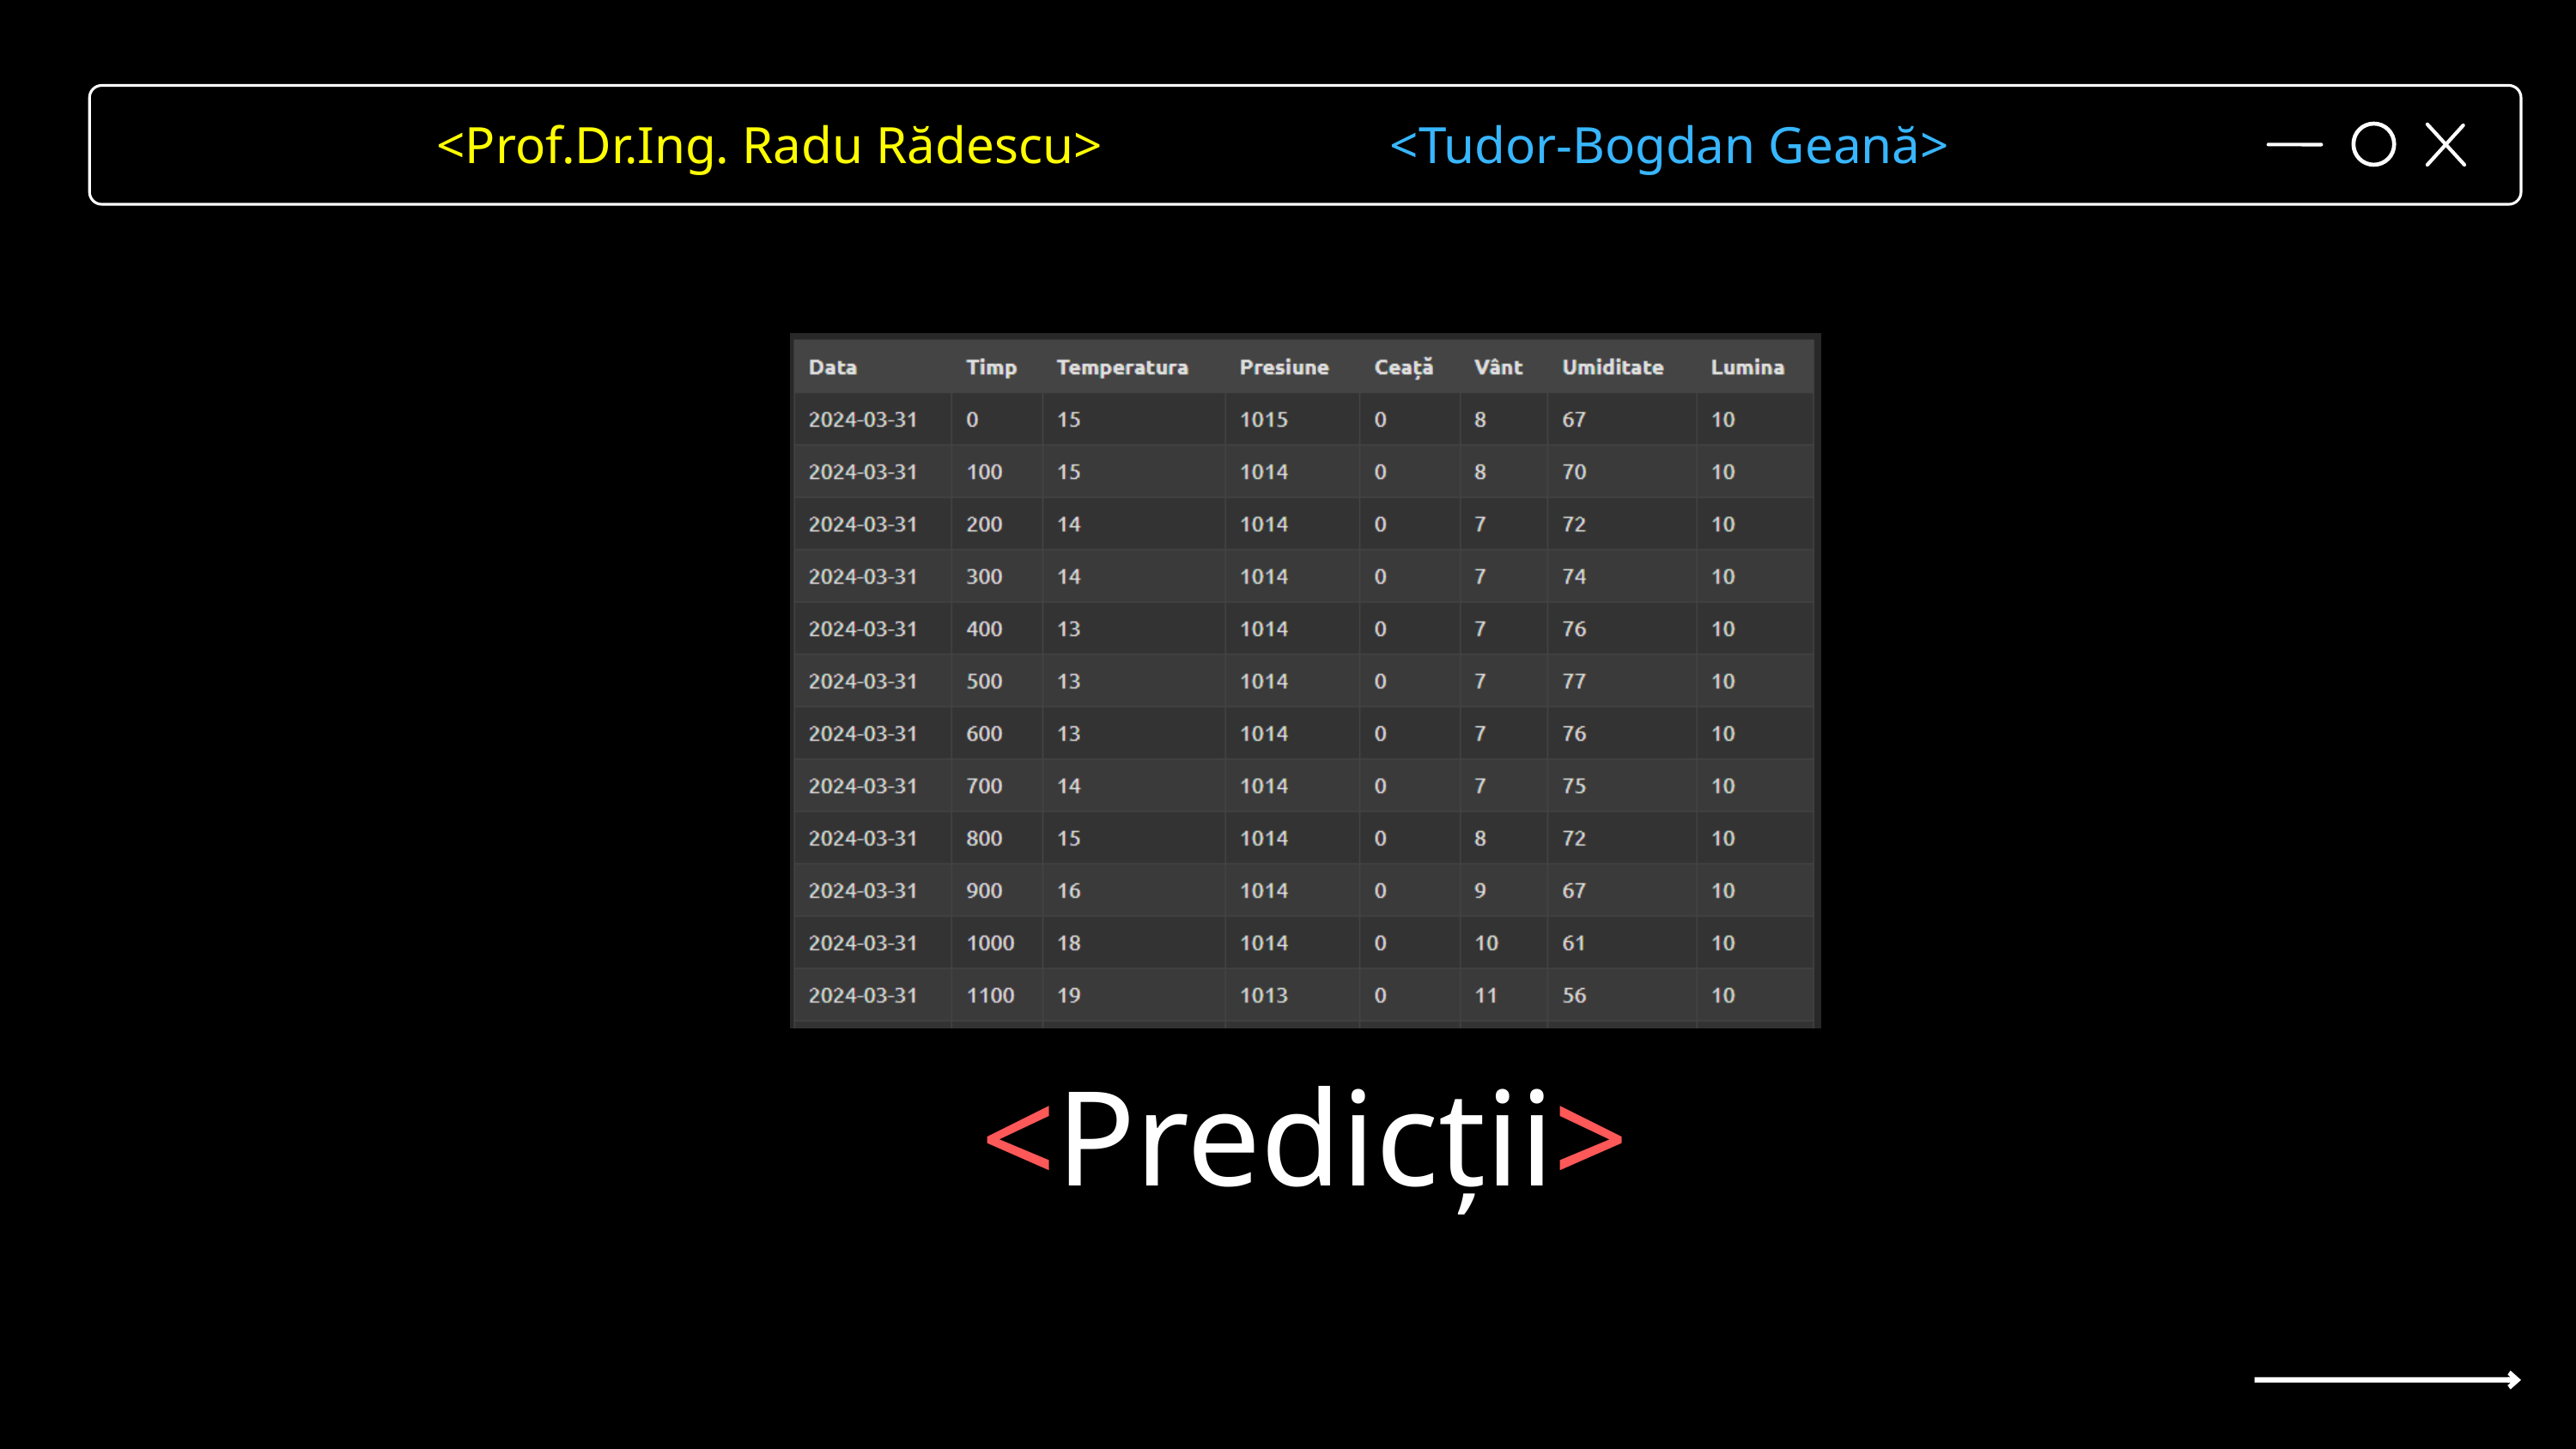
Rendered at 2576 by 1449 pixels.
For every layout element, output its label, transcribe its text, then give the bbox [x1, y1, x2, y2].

text_box <Predicții> [210, 1028, 2402, 1212]
text_box [2254, 1373, 2521, 1386]
picture [789, 333, 1821, 1029]
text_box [88, 85, 2522, 205]
